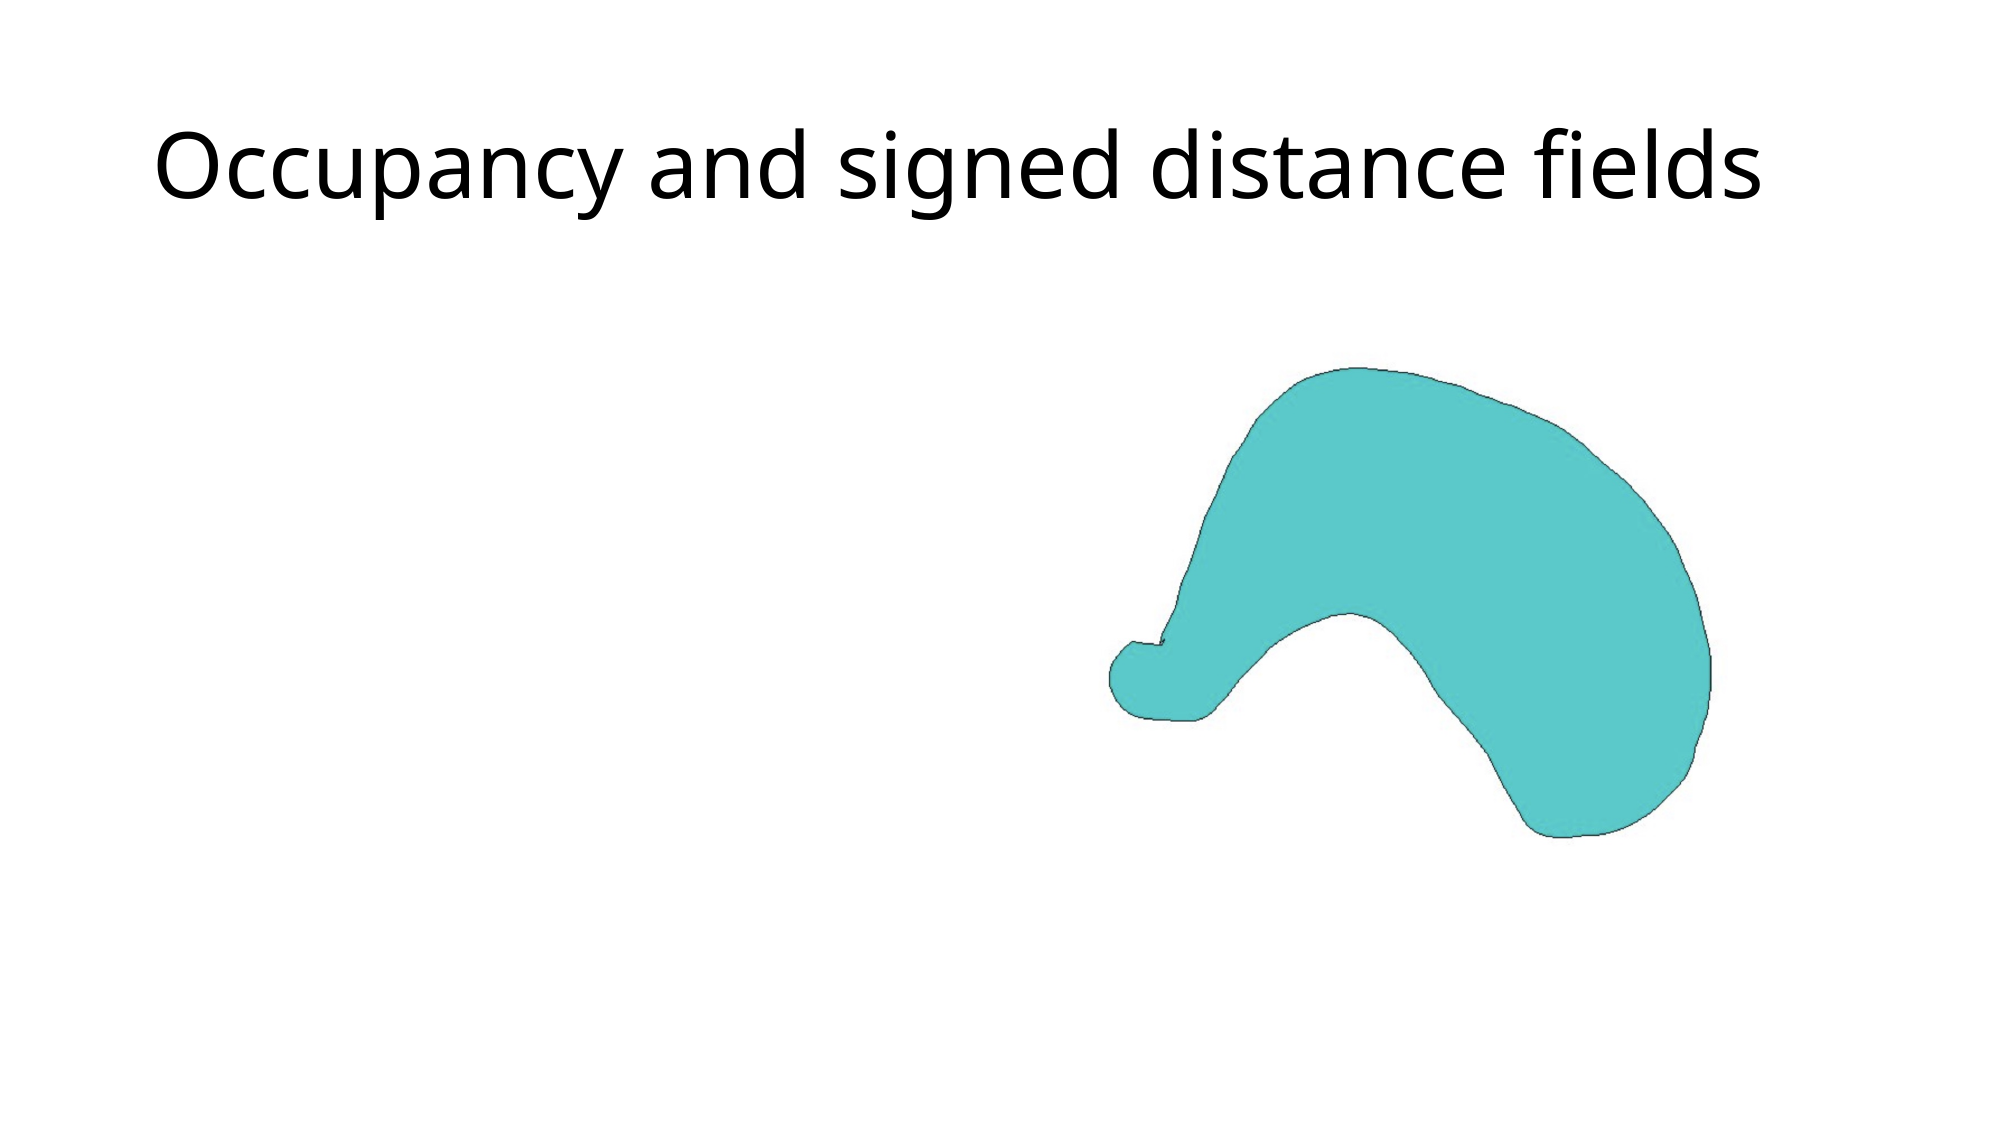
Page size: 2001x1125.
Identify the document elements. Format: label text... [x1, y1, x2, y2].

title Occupancy and signed distance fields [137, 59, 1863, 278]
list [1065, 333, 1813, 862]
